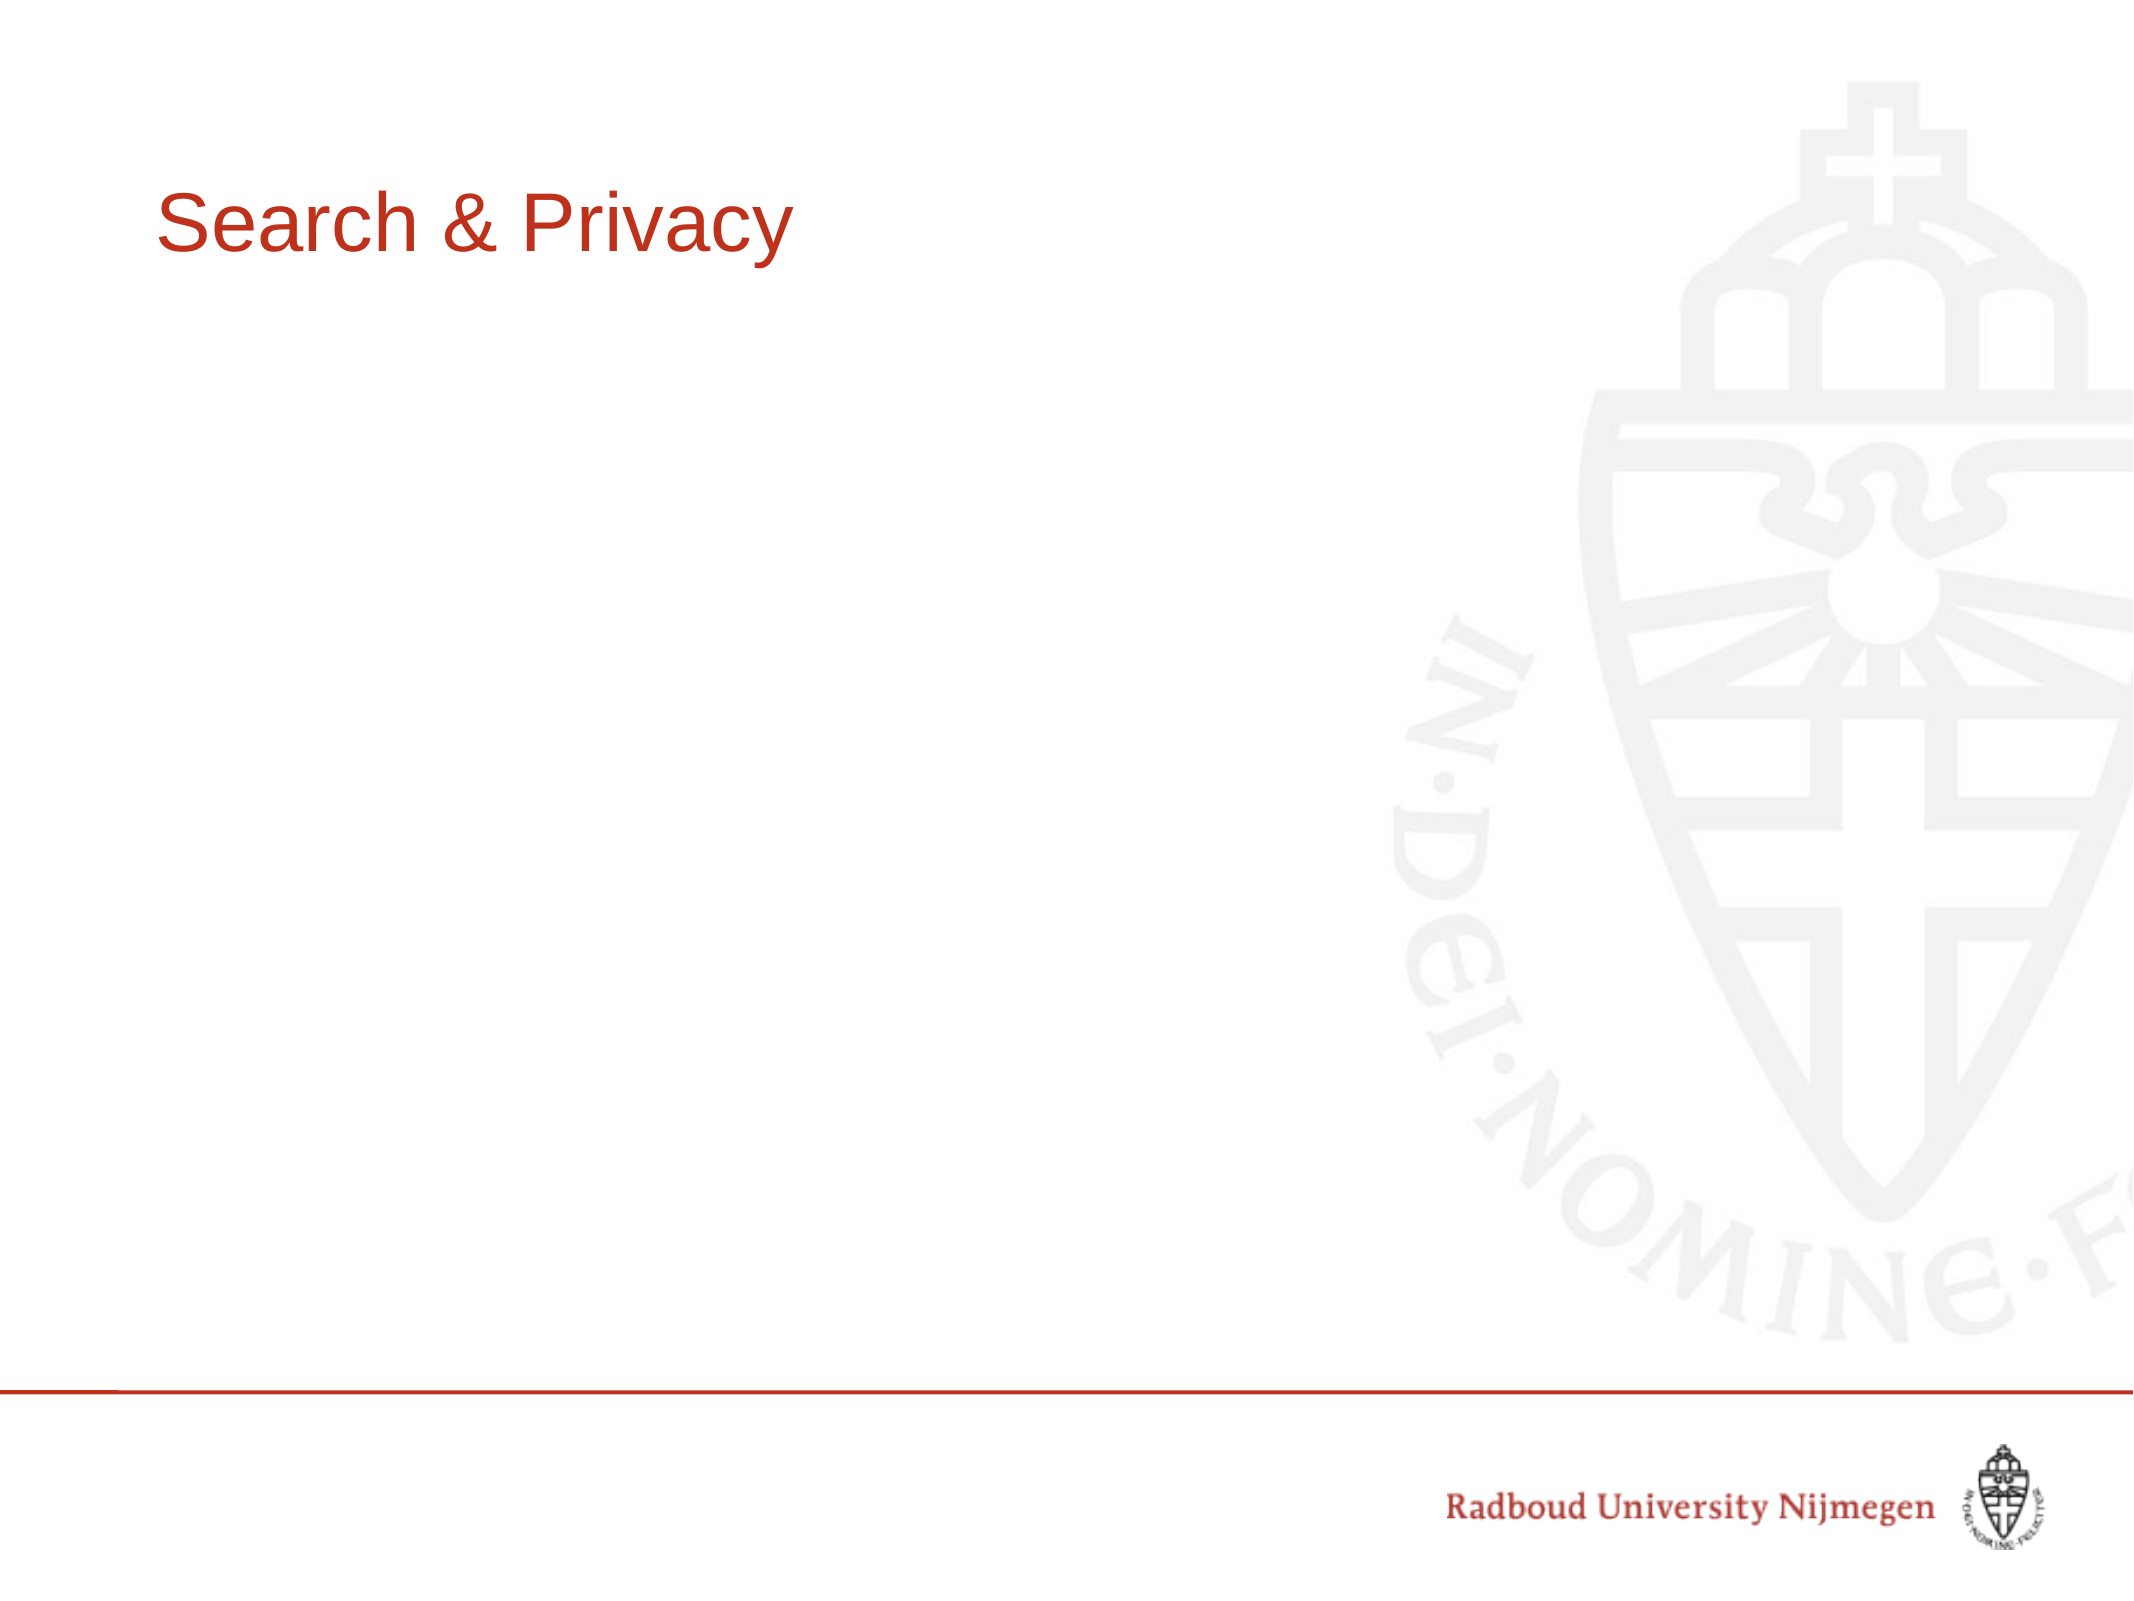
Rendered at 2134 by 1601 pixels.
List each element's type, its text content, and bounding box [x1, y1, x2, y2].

picture [0, 0, 2134, 1601]
title Search & Privacy [147, 159, 1919, 278]
